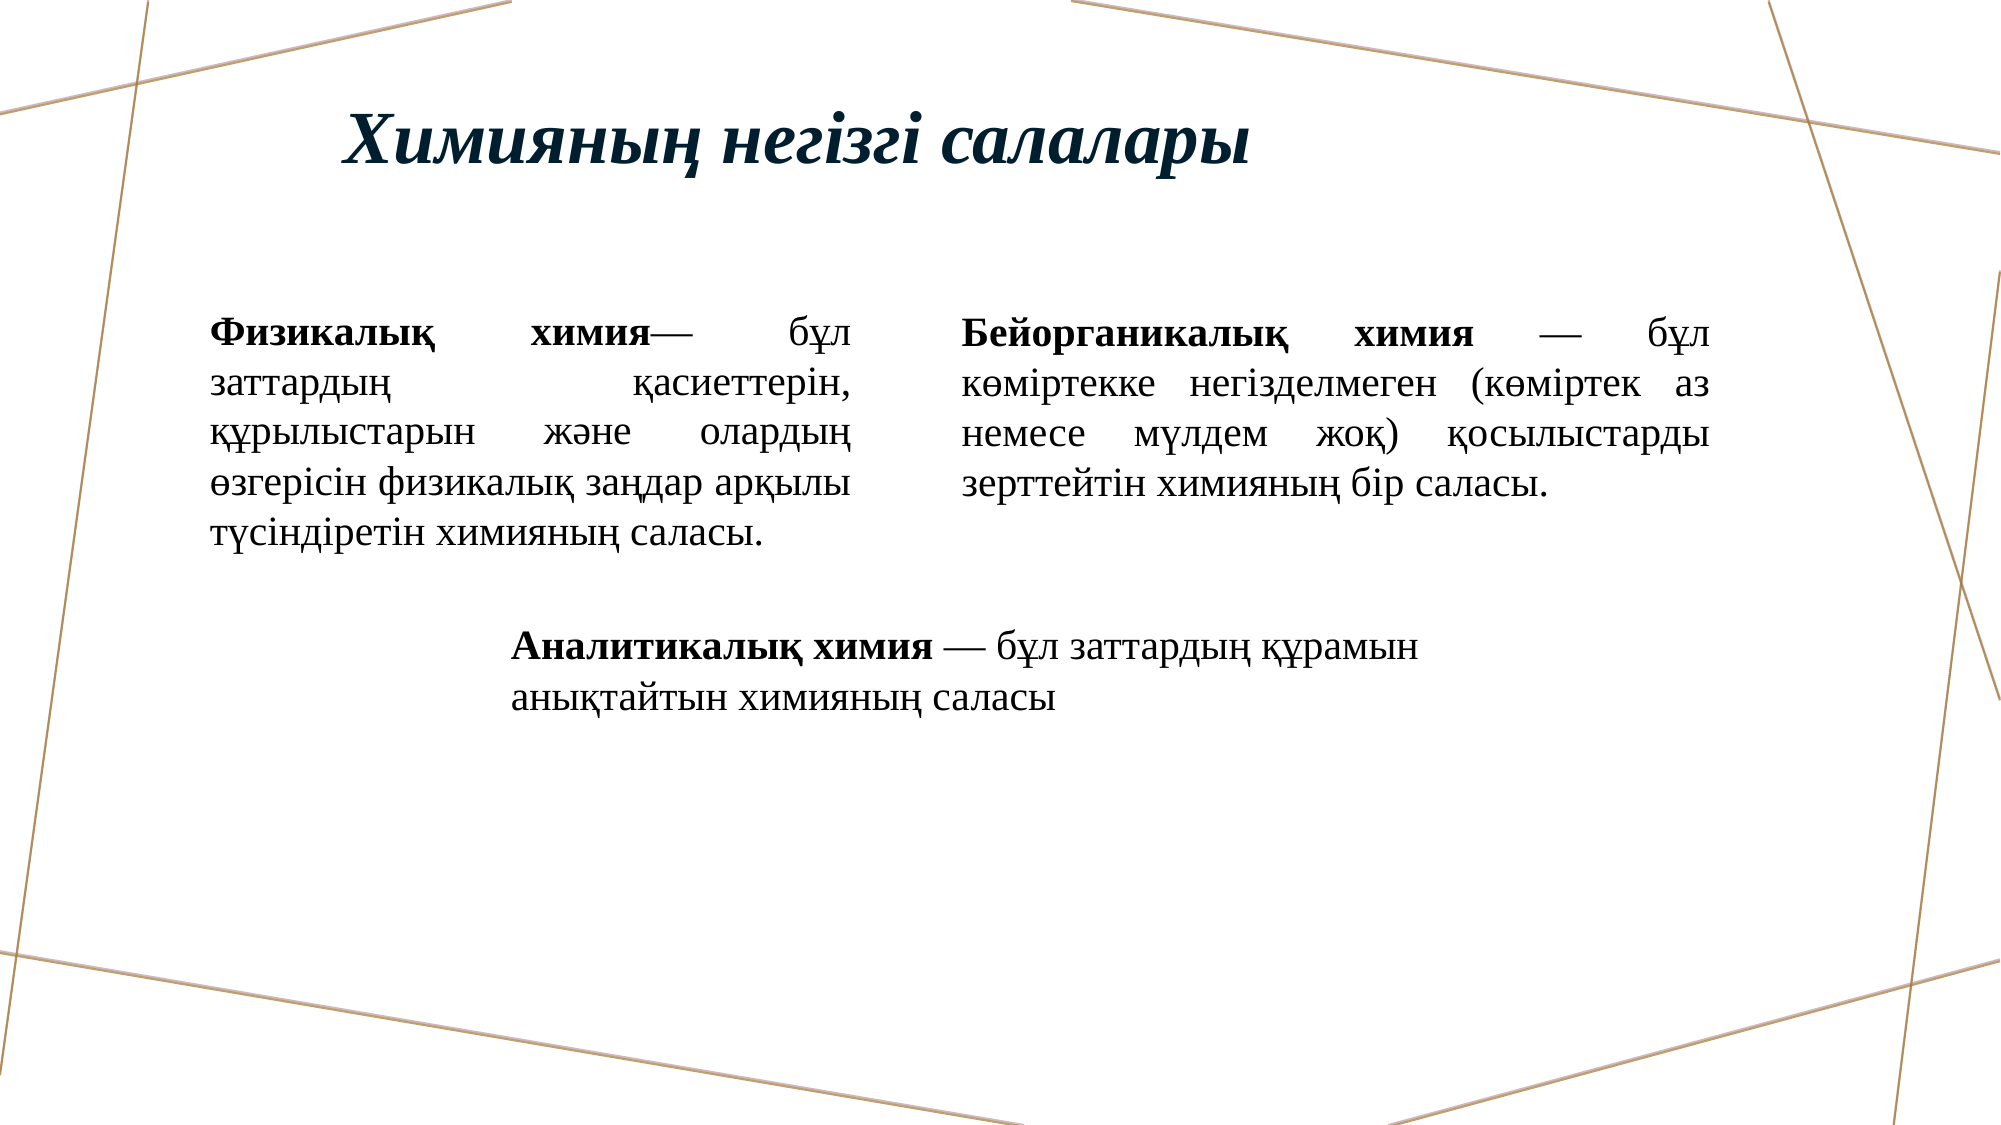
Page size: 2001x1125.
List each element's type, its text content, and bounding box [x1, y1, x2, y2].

text_box Бейорганикалық химия — бұл көміртекке негізделмеген (көміртек аз немесе мүлдем жоқ) қосылыстарды зерттейтін химияның бір саласы. [946, 296, 1725, 512]
text_box Аналитикалық химия — бұл заттардың құрамын анықтайтын химияның саласы [496, 610, 1504, 726]
title Химияның негізгі салалары [0, 85, 1611, 188]
text_box Физикалық химия— бұл заттардың қасиеттерін, құрылыстарын және олардың өзгерісін физикалық заңдар арқылы түсіндіретін химияның саласы. [195, 295, 866, 561]
